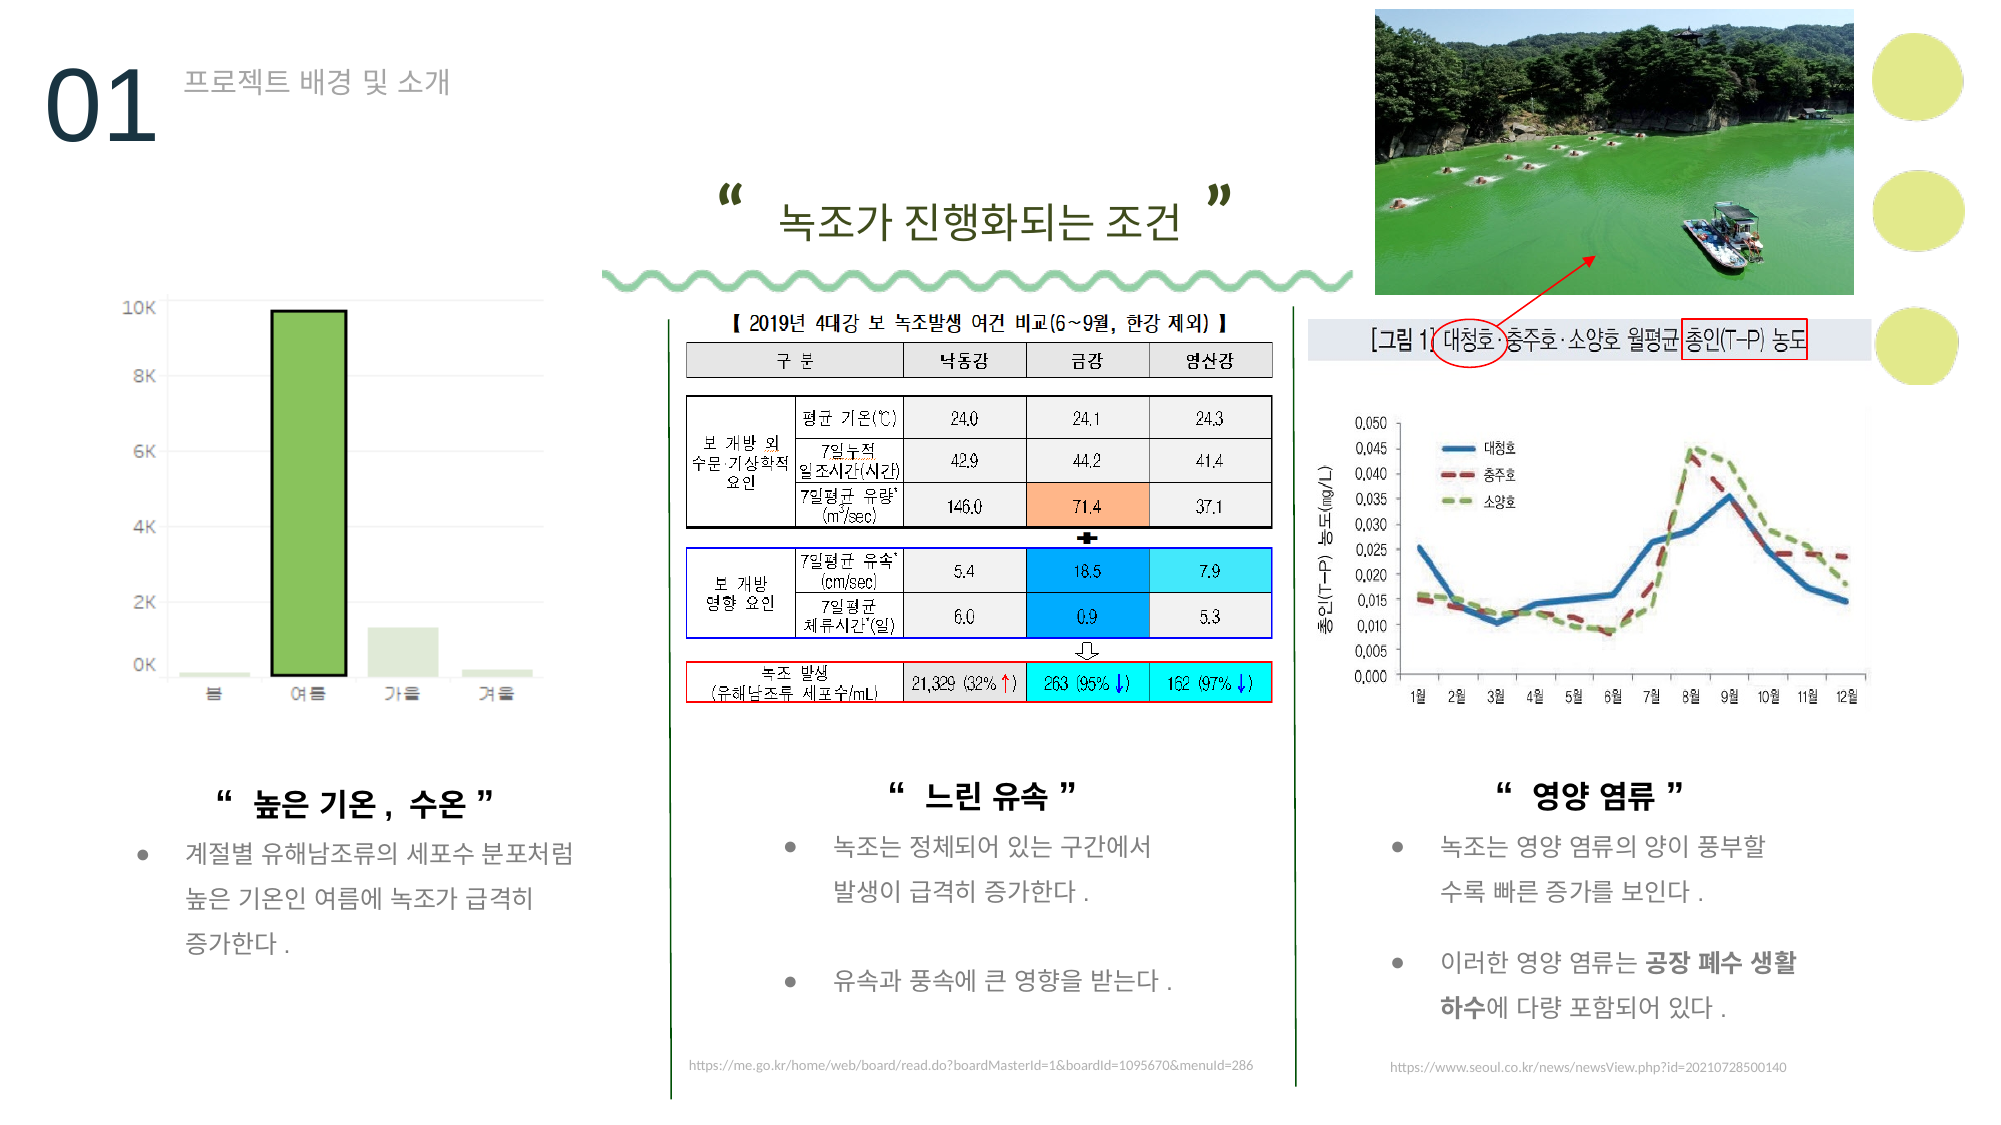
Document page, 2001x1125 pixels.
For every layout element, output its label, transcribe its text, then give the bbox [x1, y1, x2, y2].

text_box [668, 318, 672, 1100]
picture [120, 294, 544, 718]
picture [1308, 32, 1966, 717]
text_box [1293, 306, 1297, 1087]
picture [602, 8, 1854, 295]
text_box “ 녹조가 진행화되는 조건 ” [699, 148, 1300, 267]
text_box “ 영양 염류 ” 녹조는 영양 염류의 양이 풍부할 수록 빠른 증가를 보인다. 이러한 영양 염류는 공장 폐수 생활 하수에 다량 포함되어 있다. [1350, 741, 1829, 1090]
text_box “ 느린 유속 ” 녹조는 정체되어 있는 구간에서 발생이 급격히 증가한다. 유속과 풍속에 큰 영향을 받는다. [743, 741, 1222, 1046]
text_box https://me.go.kr/home/web/board/read.do?boardMasterId=1&boardId=1095670&menuId=286 [676, 1046, 1287, 1082]
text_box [1496, 255, 1597, 327]
text_box https://www.seoul.co.kr/news/newsView.php?id=20210728500140 [1375, 1048, 1976, 1085]
picture [680, 313, 1282, 711]
text_box 01 [29, 29, 228, 170]
text_box 프로젝트 배경 및 소개 [168, 57, 752, 148]
text_box “ 높은 기온, 수온 ” 계절별 유해남조류의 세포수 분포처럼 높은 기온인 여름에 녹조가 급격히 증가한다. [95, 741, 614, 1009]
